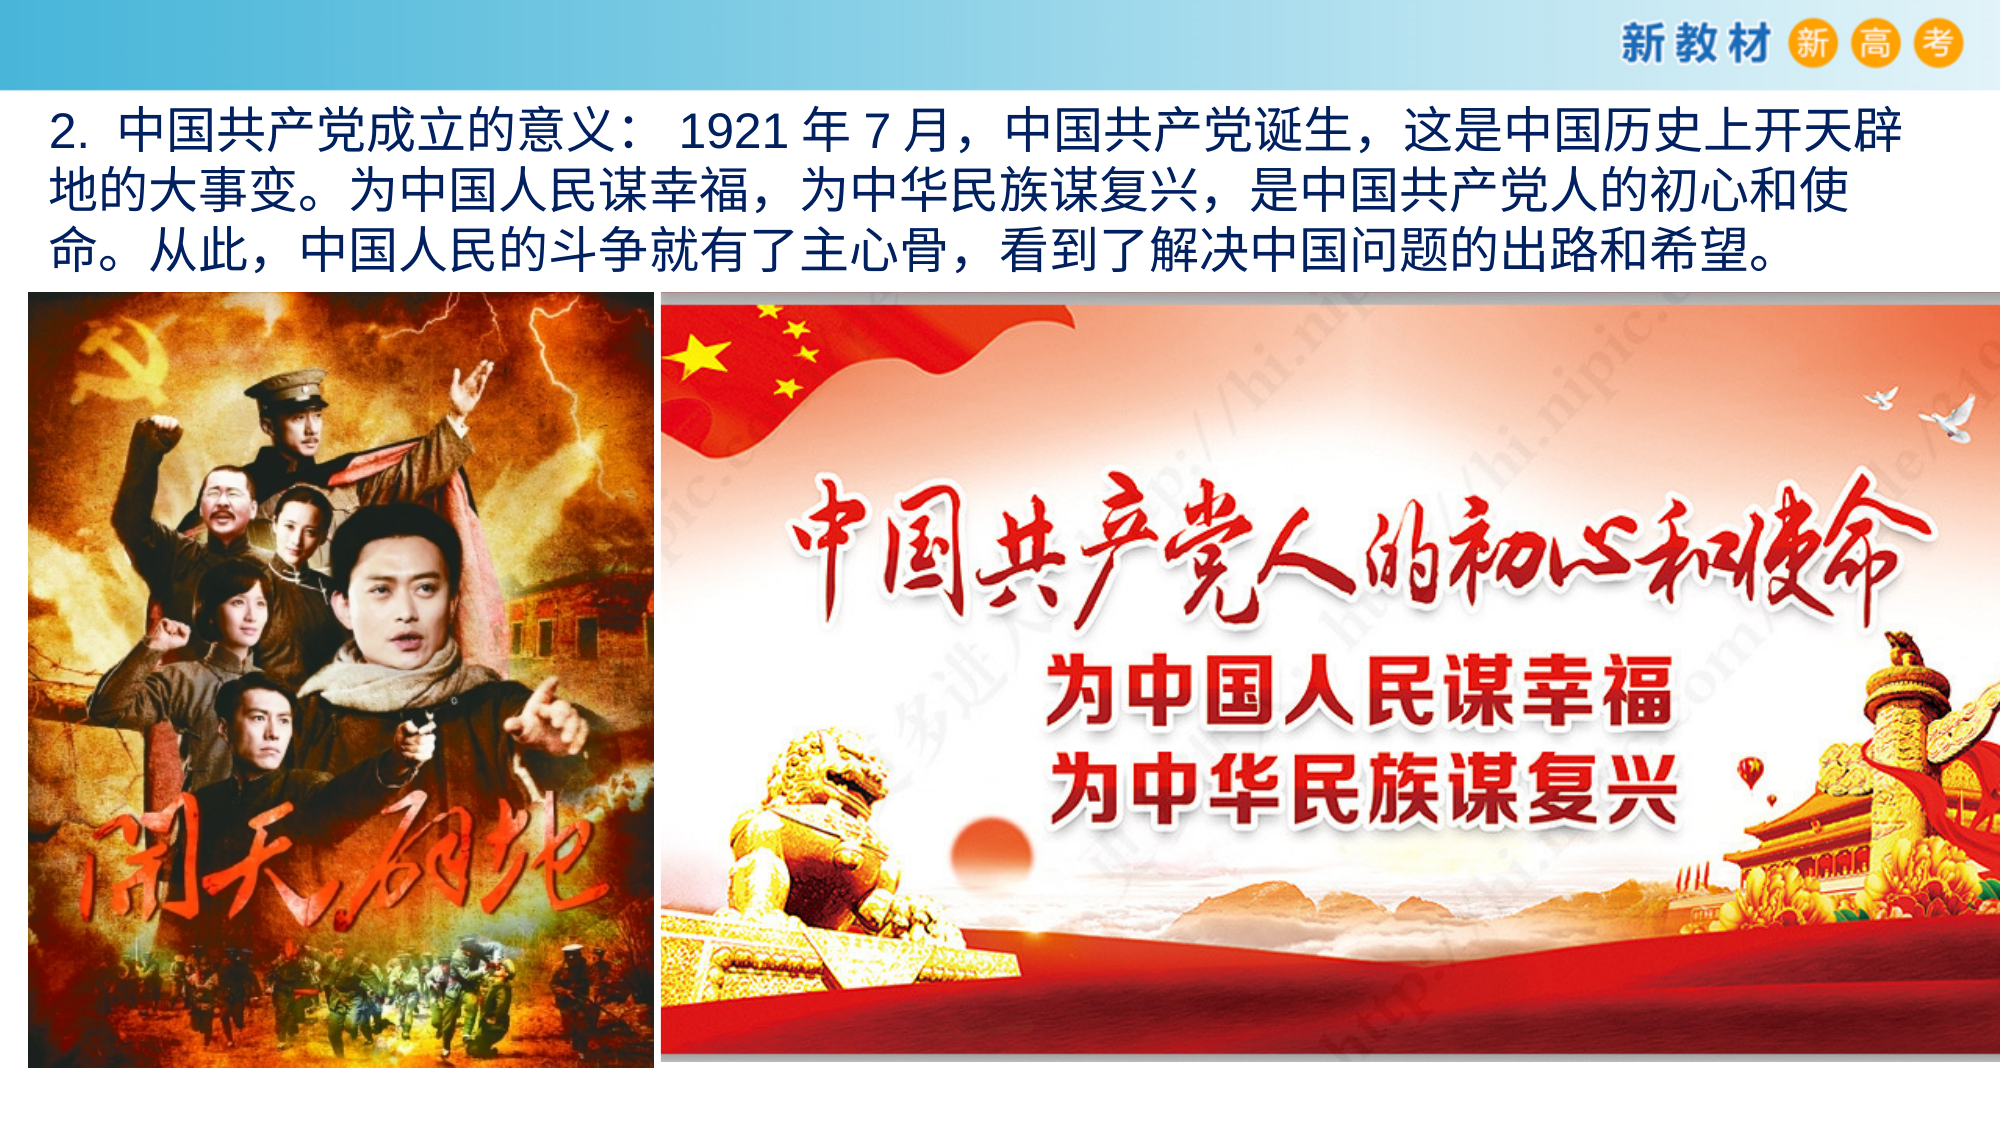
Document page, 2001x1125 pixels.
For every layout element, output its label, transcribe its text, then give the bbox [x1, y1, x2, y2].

text_box 2. 中国共产党成立的意义：1921年7月，中国共产党诞生，这是中国历史上开天辟地的大事变。为中国人民谋幸福，为中华民族谋复兴，是中国共产党人的初心和使命。从此，中国人民的斗争就有了主心骨，看到了解决中国问题的出路和希望。 [34, 91, 1962, 286]
picture [0, 0, 2001, 1125]
